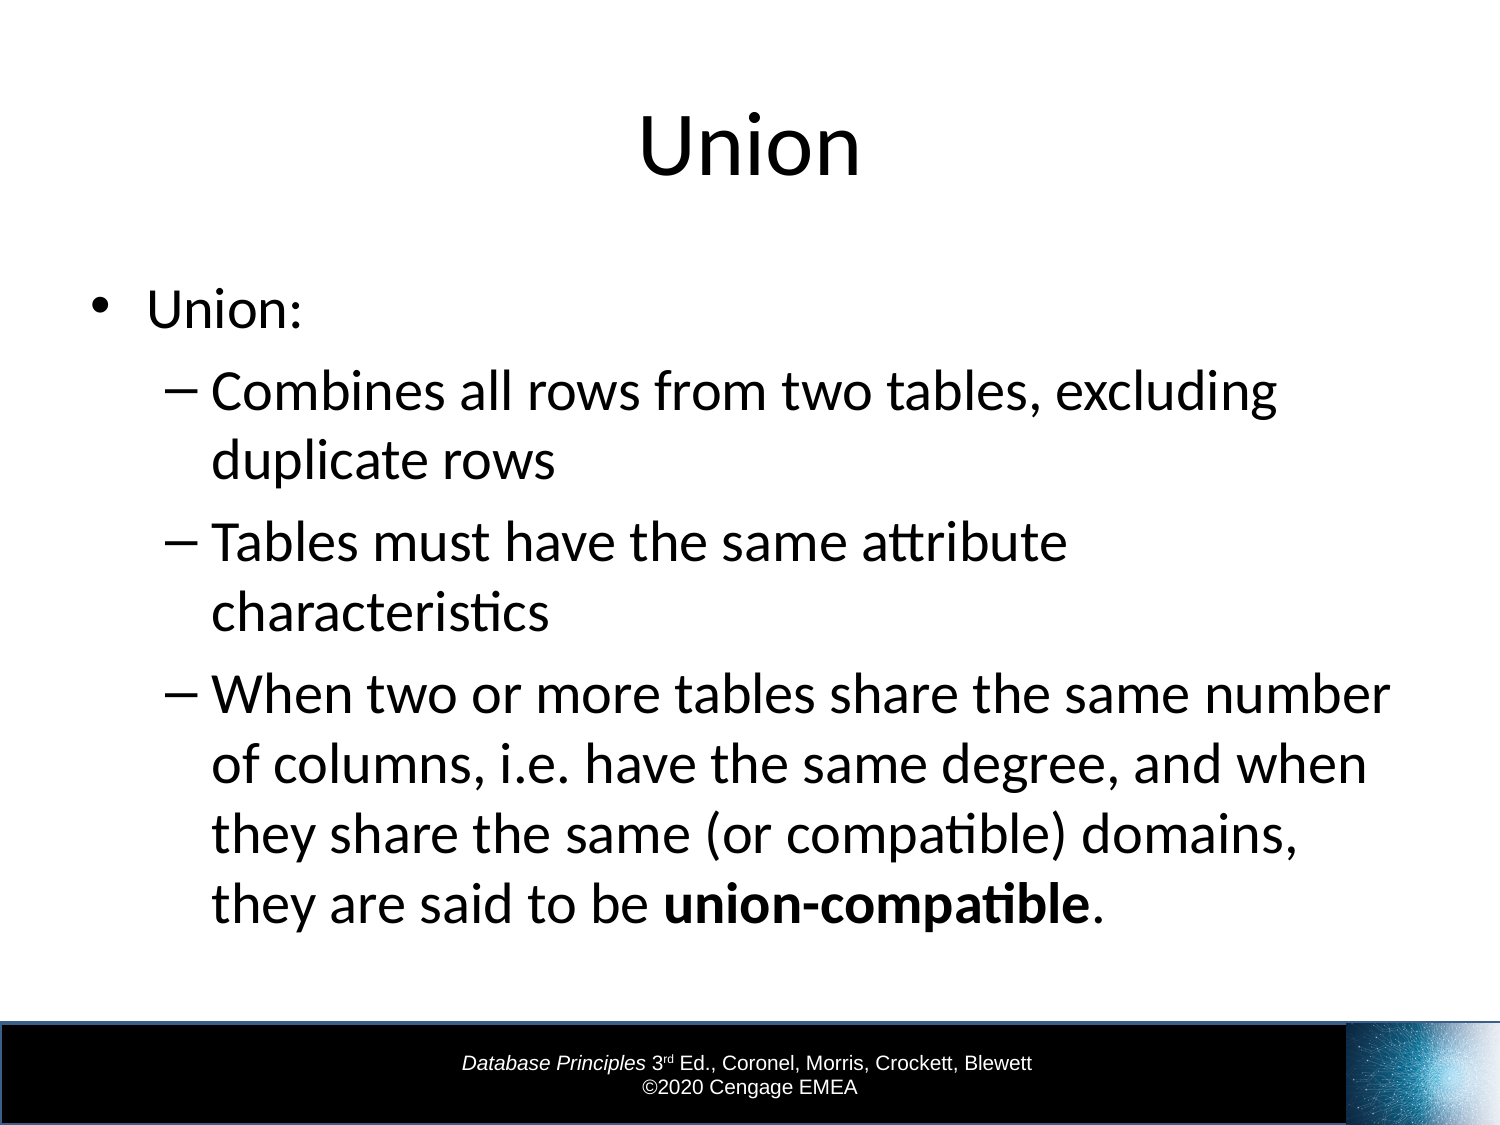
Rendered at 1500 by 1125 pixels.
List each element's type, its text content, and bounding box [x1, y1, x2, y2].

title Union [75, 45, 1425, 233]
picture [1346, 1023, 1500, 1125]
list Union: Combines all rows from two tables, excluding duplicate rows Tables must have the same attribute characteristics When two or more tables share the same number of columns, i.e. have the same degree, and when they share the same (or compatible) domains, they are said to be union-compatible. [75, 262, 1425, 1005]
